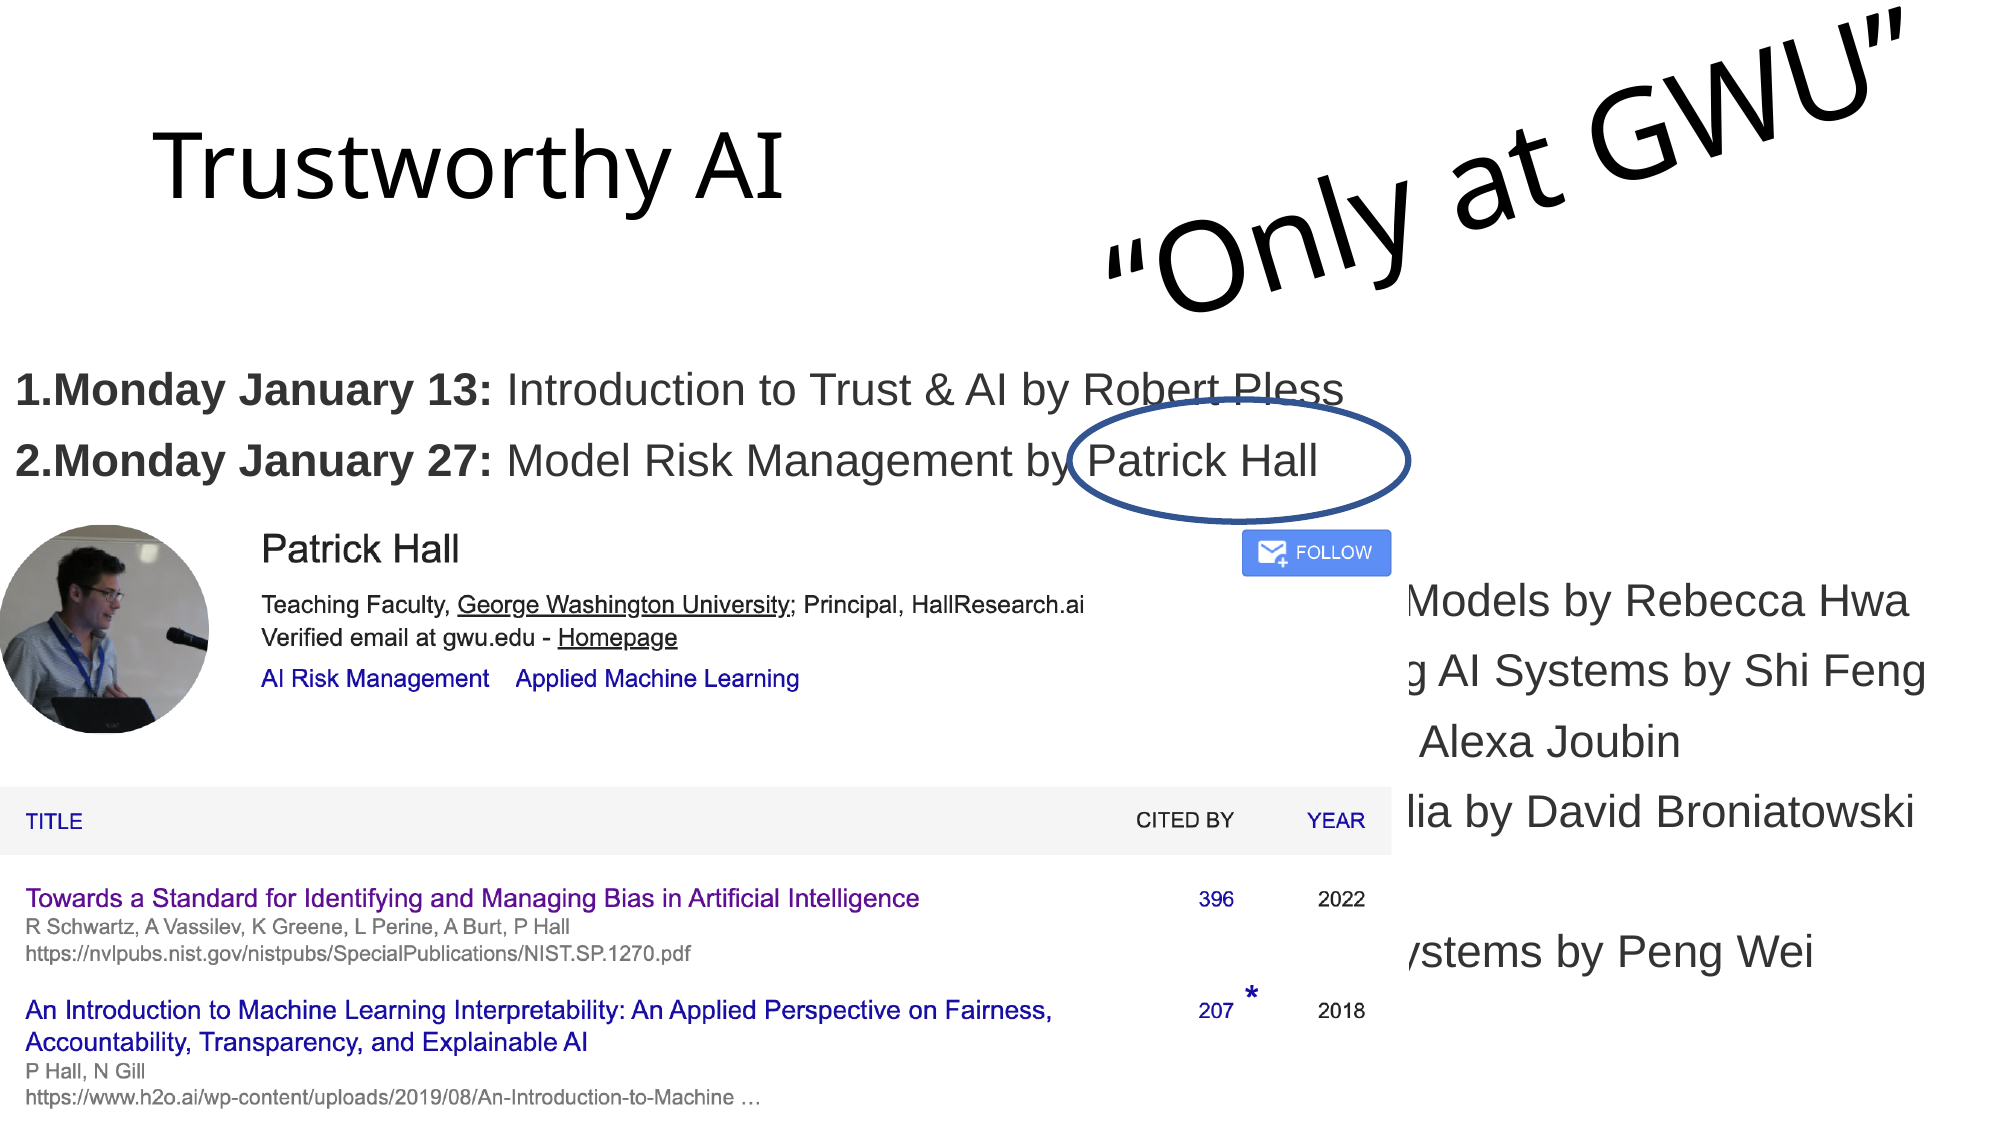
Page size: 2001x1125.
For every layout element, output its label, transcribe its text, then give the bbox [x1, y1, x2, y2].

picture [0, 492, 1409, 1125]
title Trustworthy AI [1440, 148, 1863, 278]
title Trustworthy AI [137, 59, 943, 278]
text_box “Only at GWU” [871, 0, 2000, 416]
text_box [1068, 398, 1410, 492]
list Monday January 13: Introduction to Trust & AI by Robert Pless Monday January 27: Model Risk Management by Patrick Hall Monday February 3: Class replaced by: TRAILS Conference Monday February 10: Natural Language Processing & Language Models by Rebecca Hwa Monday February 24: Mechanisms of Human Oversight in Training AI Systems by Shi Feng Monday March 3: Humanistic Views on Trust, Creativity, and AI by Alexa Joubin Monday March 17: Trust Models and Misinformation in Social Media by David Broniatowski Monday March 24: Global AI Governance by Susan Aaronson Monday March 31: Safety and Systems Assurance in Deployed Systems by Peng Wei 6 more lectures. [0, 358, 2000, 1125]
